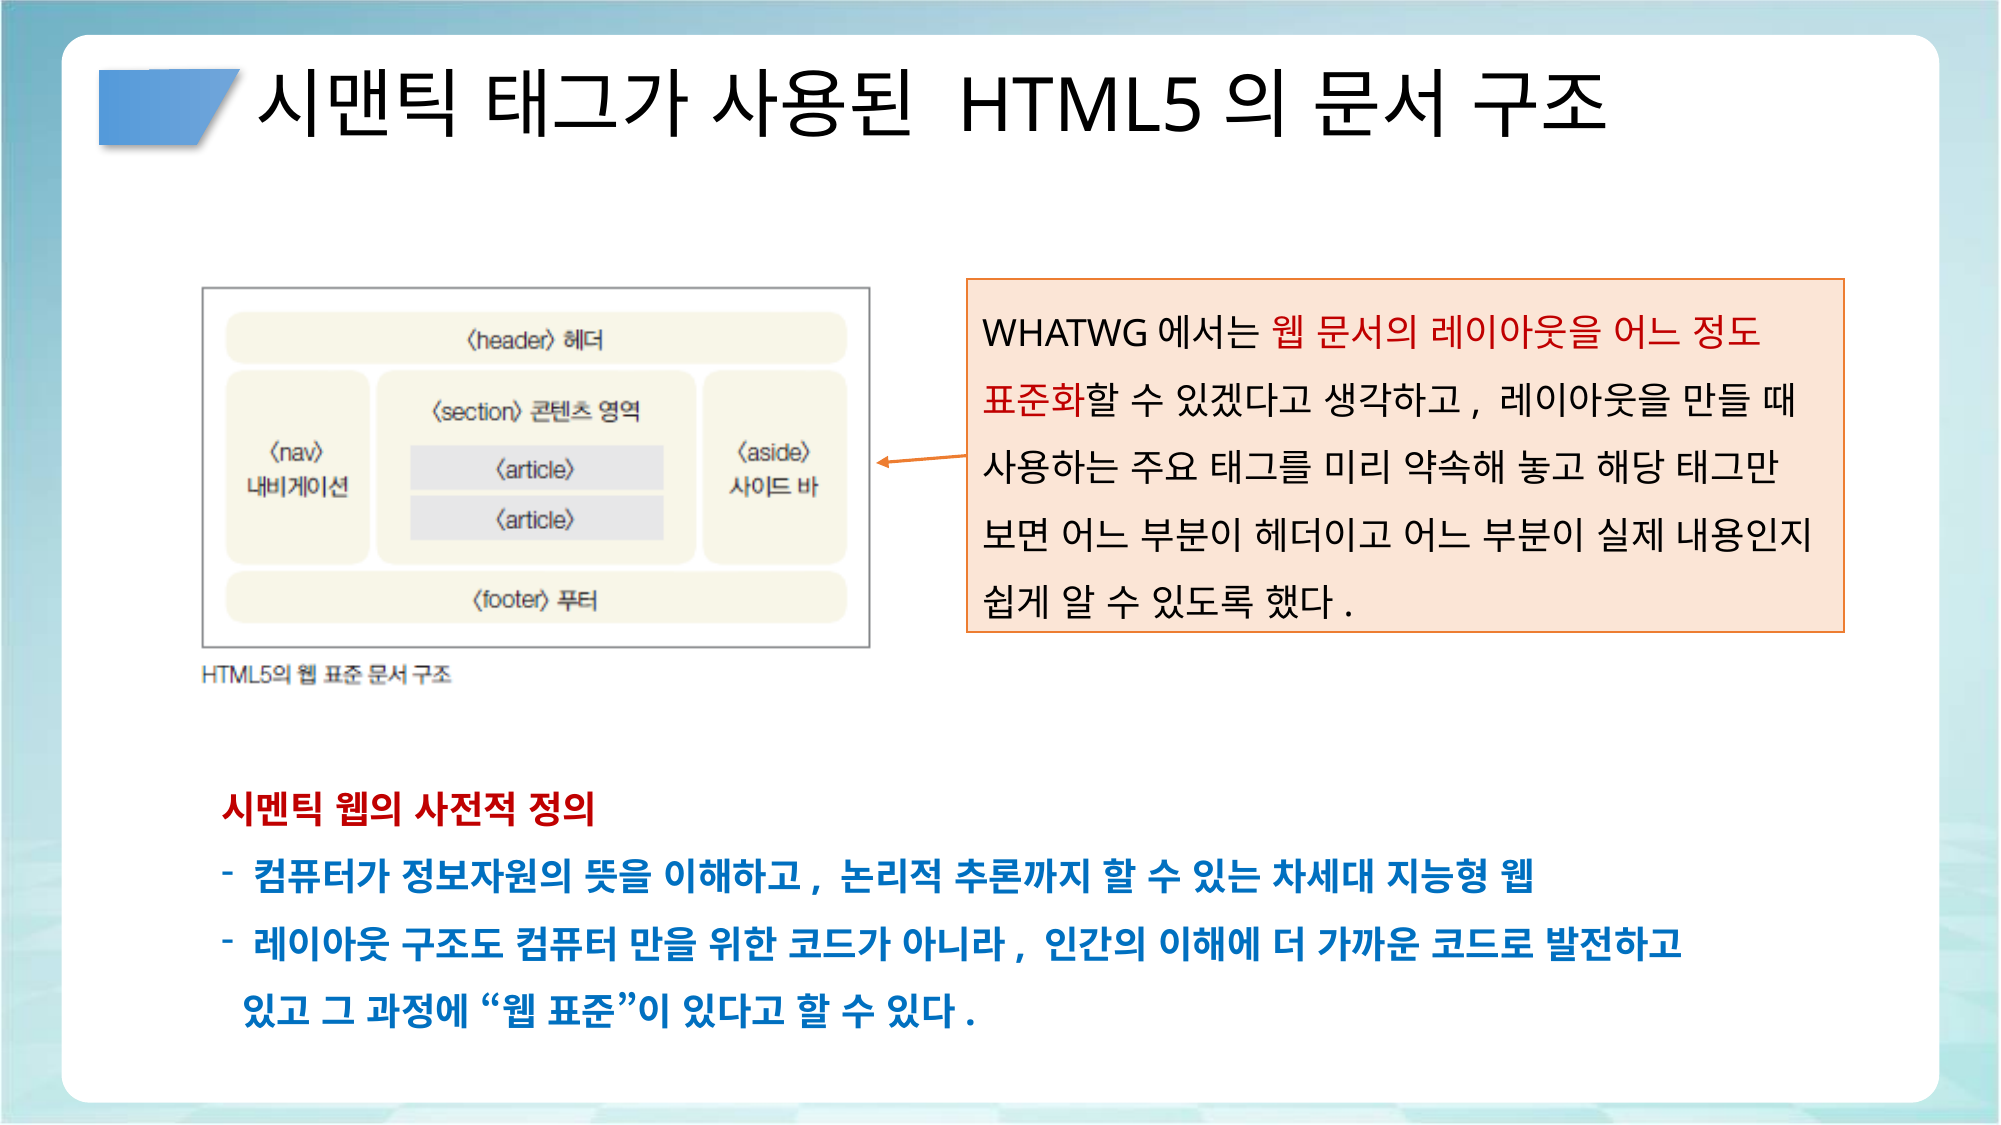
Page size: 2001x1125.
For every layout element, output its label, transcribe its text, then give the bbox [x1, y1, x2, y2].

text_box WHATWG에서는 웹 문서의 레이아웃을 어느 정도 표준화할 수 있겠다고 생각하고, 레이아웃을 만들 때 사용하는 주요 태그를 미리 약속해 놓고 해당 태그만 보면 어느 부분이 헤더이고 어느 부분이 실제 내용인지 쉽게 알 수 있도록 했다. [966, 278, 1845, 633]
text_box 시멘틱 웹의 사전적 정의 컴퓨터가 정보자원의 뜻을 이해하고, 논리적 추론까지 할 수 있는 차세대 지능형 웹 레이아웃 구조도 컴퓨터 만을 위한 코드가 아니라, 인간의 이해에 더 가까운 코드로 발전하고 있고 그 과정에 “웹 표준”이 있다고 할 수 있다. [206, 756, 1846, 1041]
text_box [875, 457, 968, 463]
picture [0, 0, 2001, 1125]
title 시맨틱 태그가 사용된 HTML5의 문서 구조 [240, 49, 1809, 165]
